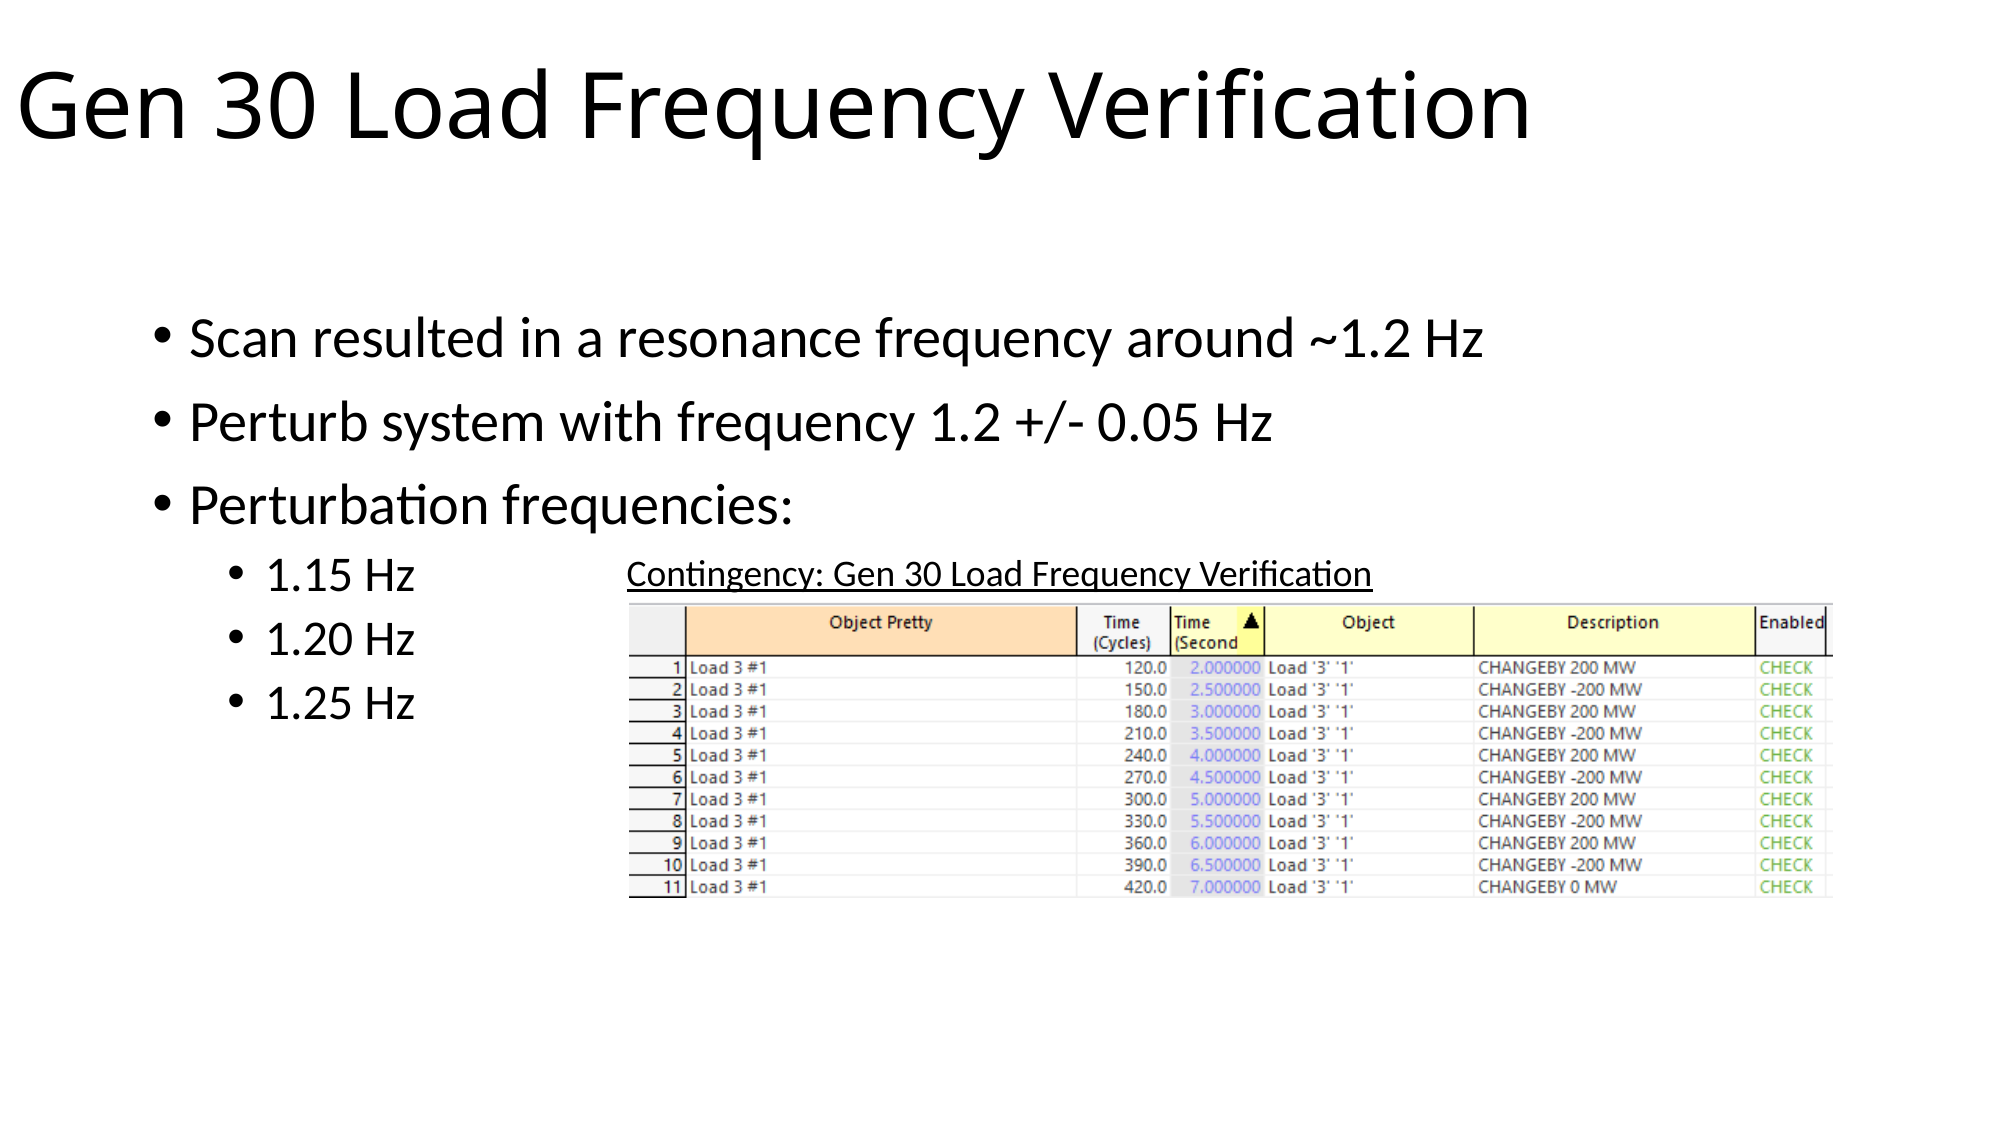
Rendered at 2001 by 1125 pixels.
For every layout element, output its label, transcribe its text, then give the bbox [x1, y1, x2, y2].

list Scan resulted in a resonance frequency around ~1.2 Hz Perturb system with frequency 1.2 +/- 0.05 Hz Perturbation frequencies: 1.15 Hz 1.20 Hz 1.25 Hz [137, 299, 1863, 1014]
title Gen 30 Load Frequency Verification [0, 0, 1725, 218]
text_box Contingency: Gen 30 Load Frequency Verification [611, 541, 1389, 602]
picture [629, 602, 1833, 898]
